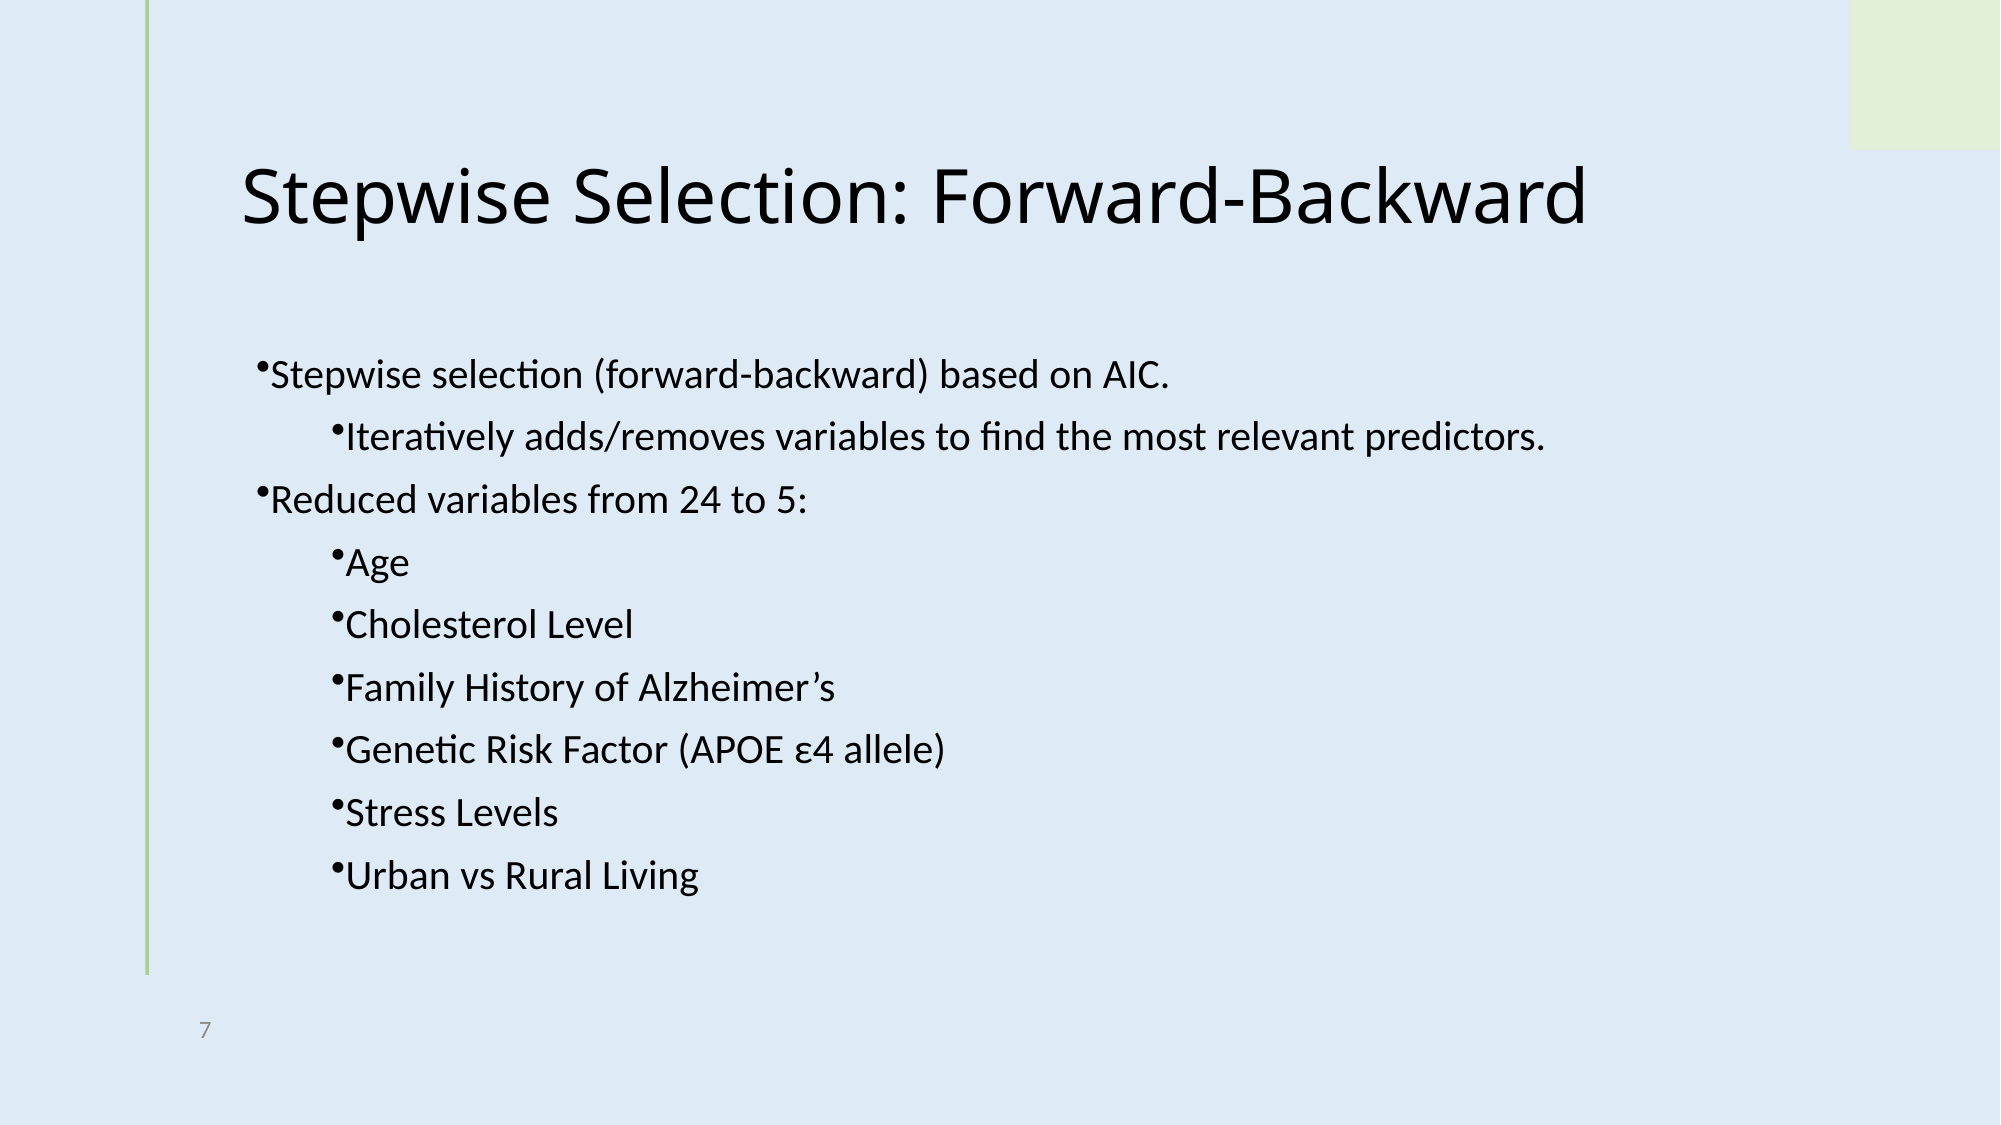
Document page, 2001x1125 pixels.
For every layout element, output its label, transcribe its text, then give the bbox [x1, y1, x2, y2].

slide_number 7 [67, 975, 227, 1082]
list Stepwise selection (forward-backward) based on AIC. Iteratively adds/removes variables to find the most relevant predictors. Reduced variables from 24 to 5: Age Cholesterol Level Family History of Alzheimer’s Genetic Risk Factor (APOE ε4 allele) Stress Levels Urban vs Rural Living [240, 339, 1794, 974]
title Stepwise Selection: Forward-Backward [240, 82, 1850, 317]
